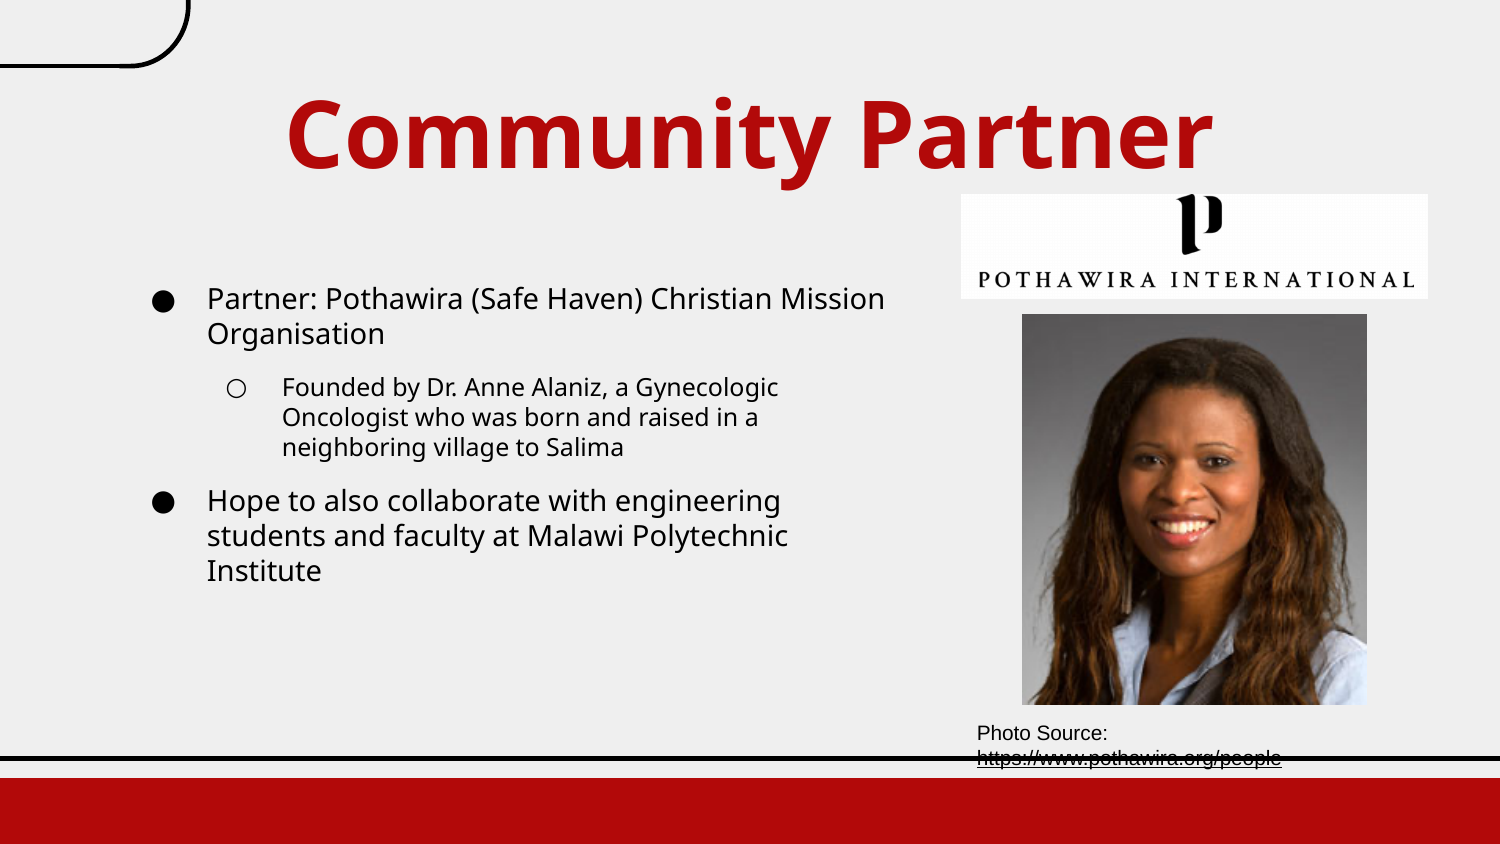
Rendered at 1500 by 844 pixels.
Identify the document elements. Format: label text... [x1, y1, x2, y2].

title Community Partner [116, 59, 1384, 195]
picture [1022, 313, 1367, 706]
list Partner: Pothawira (Safe Haven) Christian Mission Organisation Founded by Dr. Anne Alaniz, a Gynecologic Oncologist who was born and raised in a neighboring village to Salima Hope to also collaborate with engineering students and faculty at Malawi Polytechnic Institute [116, 265, 910, 609]
text_box Photo Source: https://www.pothawira.org/people [961, 704, 1428, 785]
picture [961, 194, 1428, 299]
